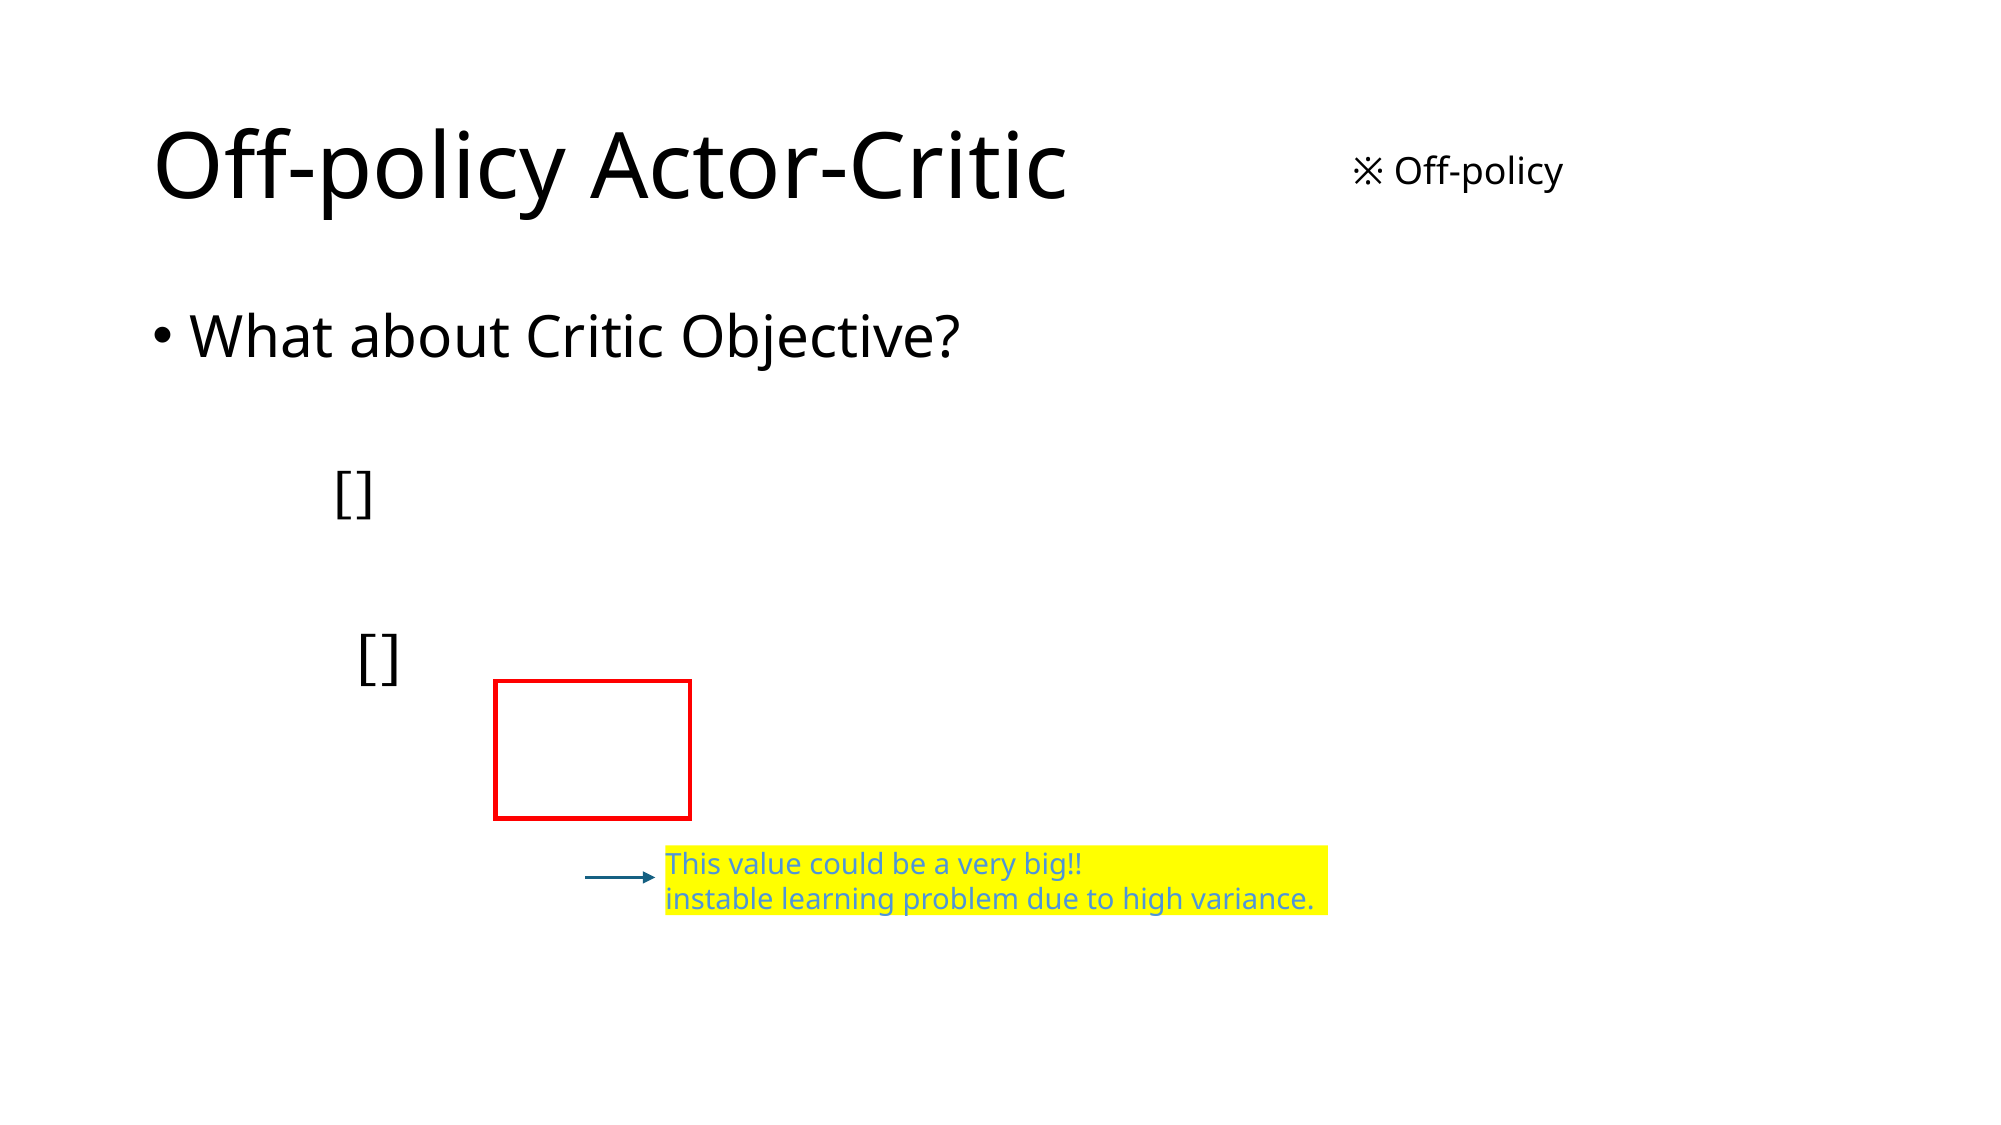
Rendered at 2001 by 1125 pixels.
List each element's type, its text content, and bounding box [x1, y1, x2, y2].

text_box This value could be a very big!! instable learning problem due to high variance. [665, 845, 1328, 916]
text_box [494, 680, 692, 820]
title Off-policy Actor-Critic [137, 59, 1863, 278]
